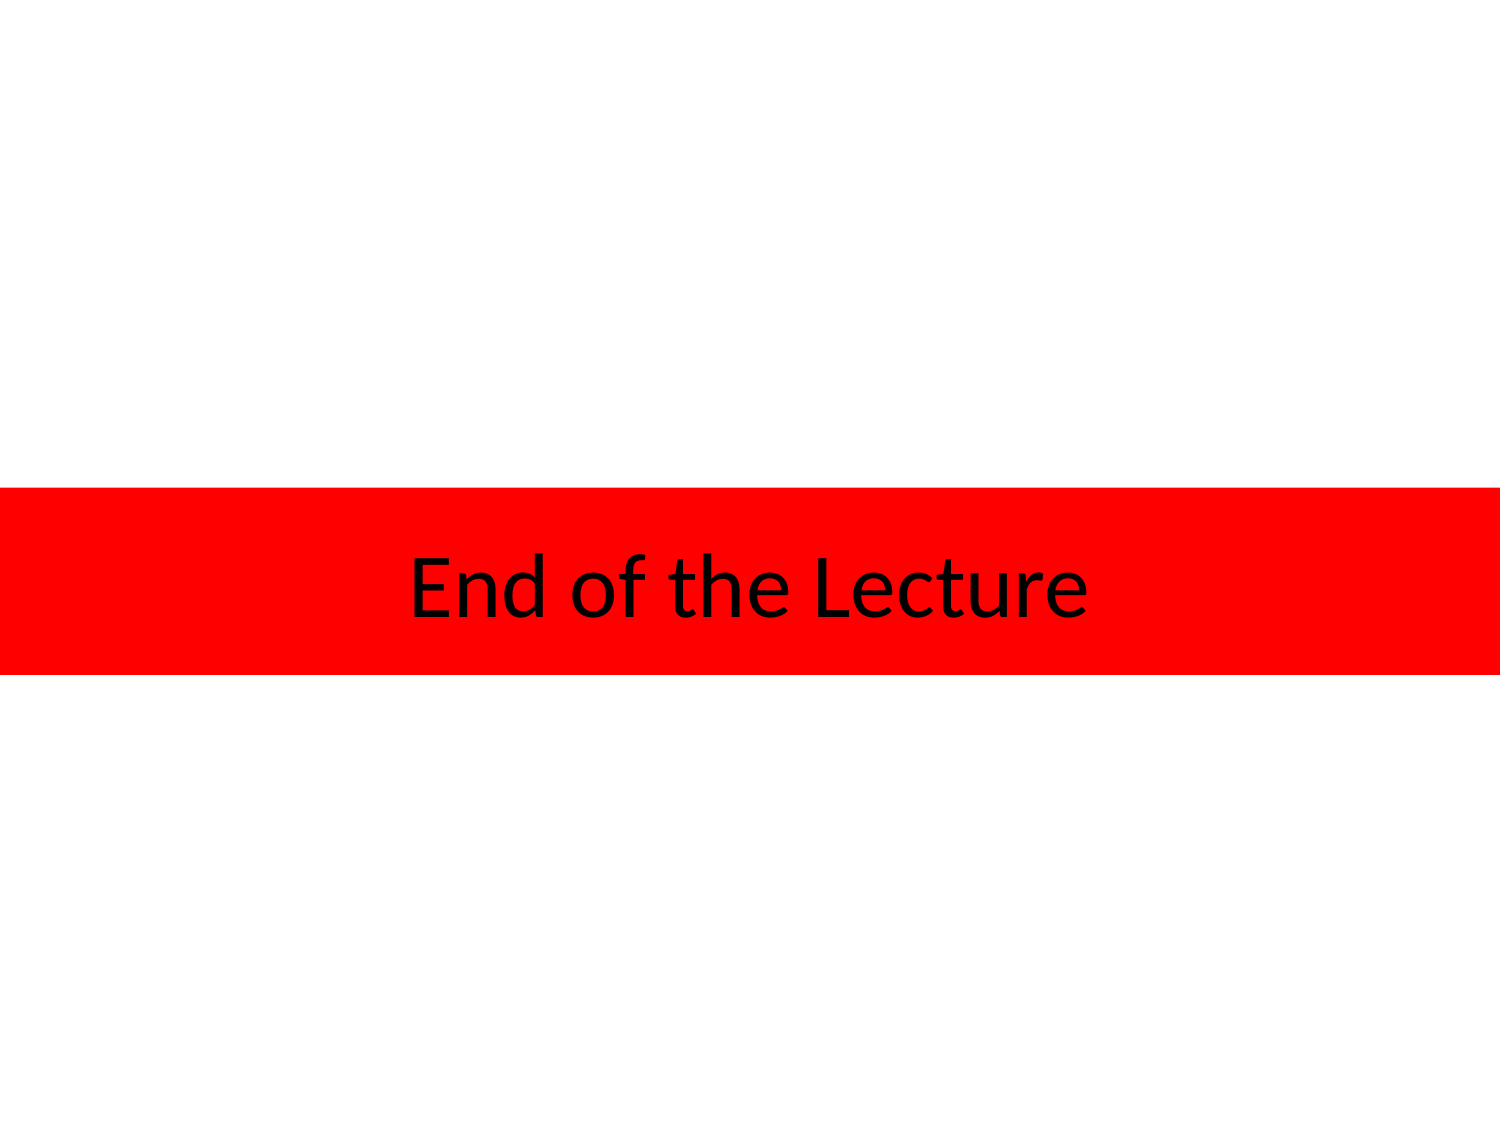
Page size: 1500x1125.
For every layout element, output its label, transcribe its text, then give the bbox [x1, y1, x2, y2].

title End of the Lecture [0, 487, 1500, 675]
